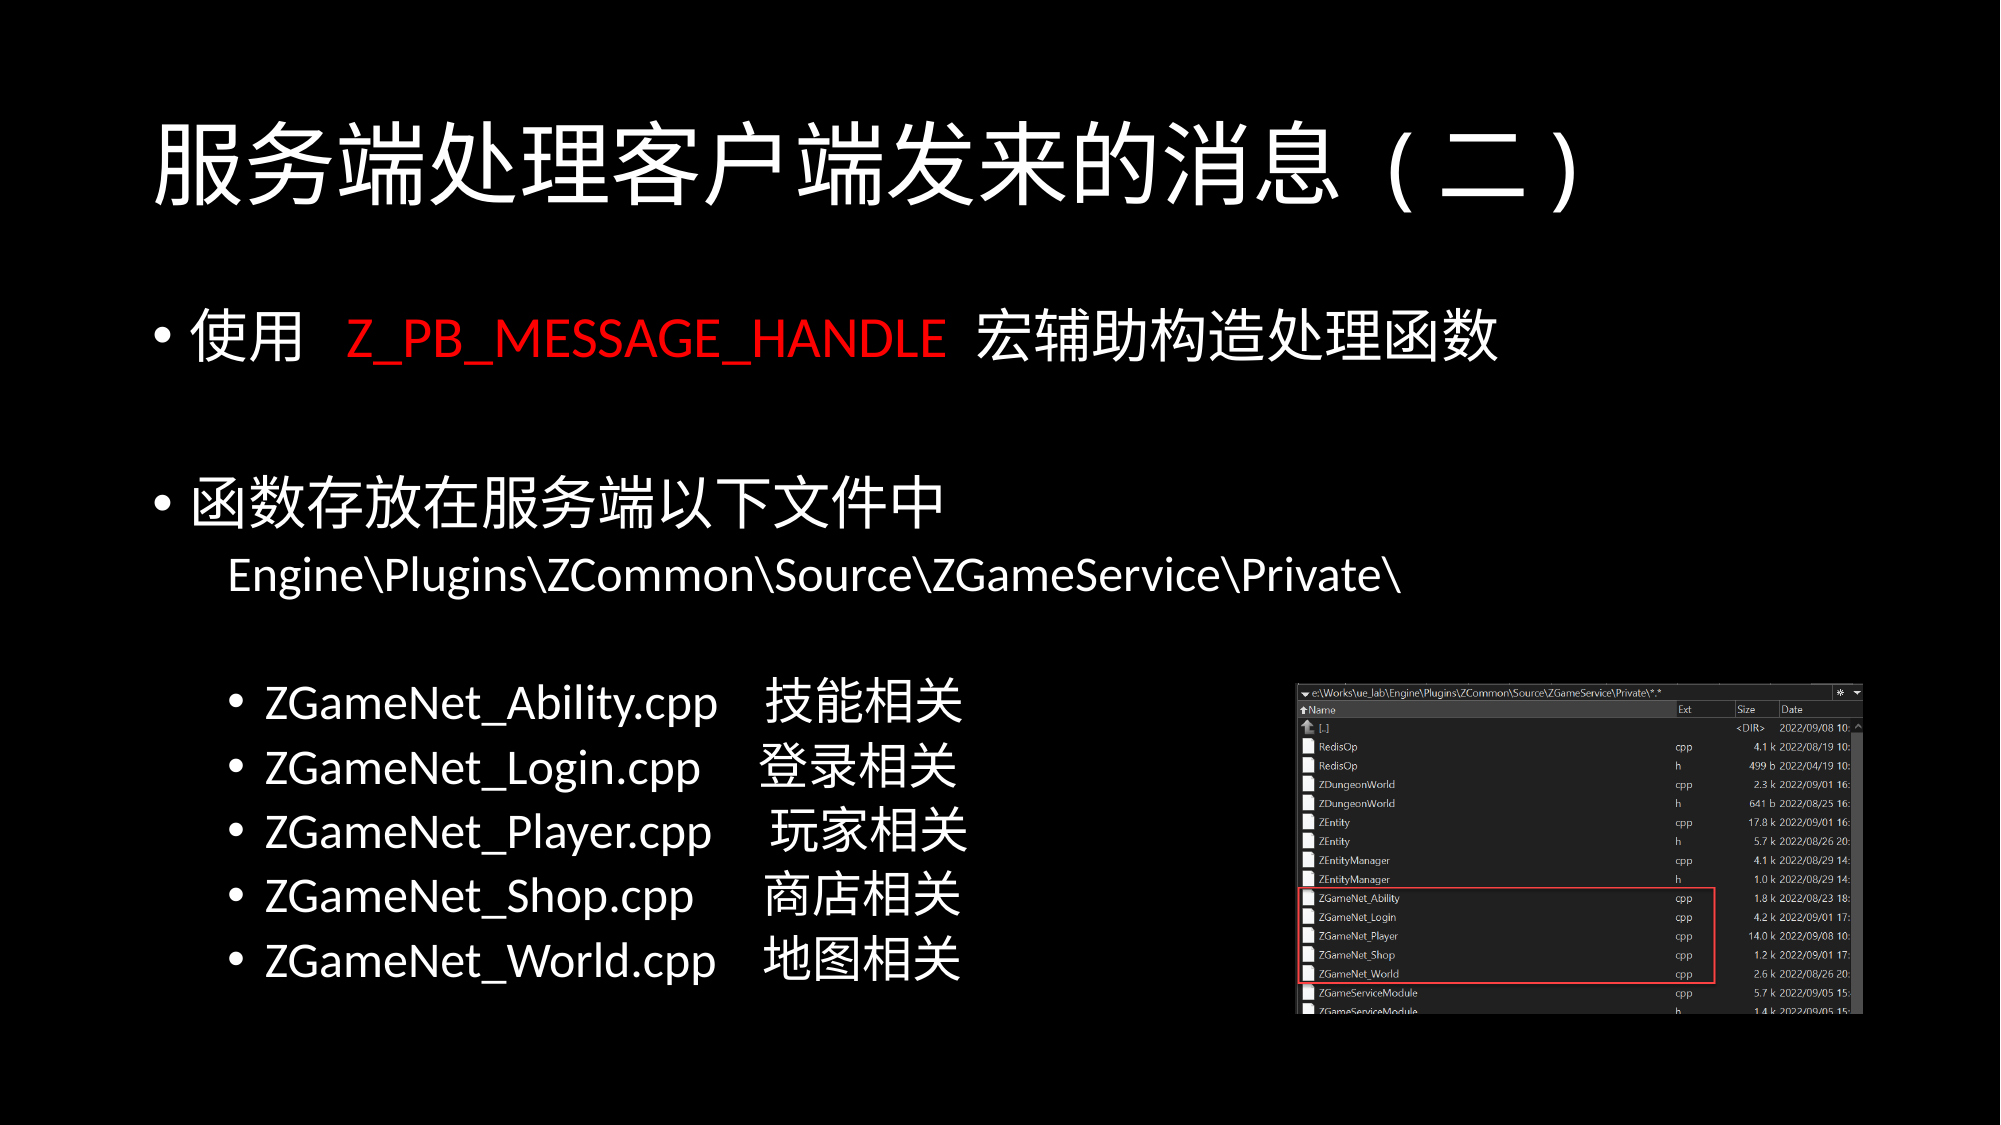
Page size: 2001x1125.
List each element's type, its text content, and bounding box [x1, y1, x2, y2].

title 服务端处理客户端发来的消息 (二) [137, 59, 1863, 278]
list 使用 Z_PB_MESSAGE_HANDLE 宏辅助构造处理函数 函数存放在服务端以下文件中 Engine\Plugins\ZCommon\Source\ZGameService\Private\ ZGameNet_Ability.cpp 技能相关 ZGameNet_Login.cpp 登录相关 ZGameNet_Player.cpp 玩家相关 ZGameNet_Shop.cpp 商店相关 ZGameNet_World.cpp 地图相关 [137, 299, 1863, 1014]
picture [1295, 683, 1863, 1014]
